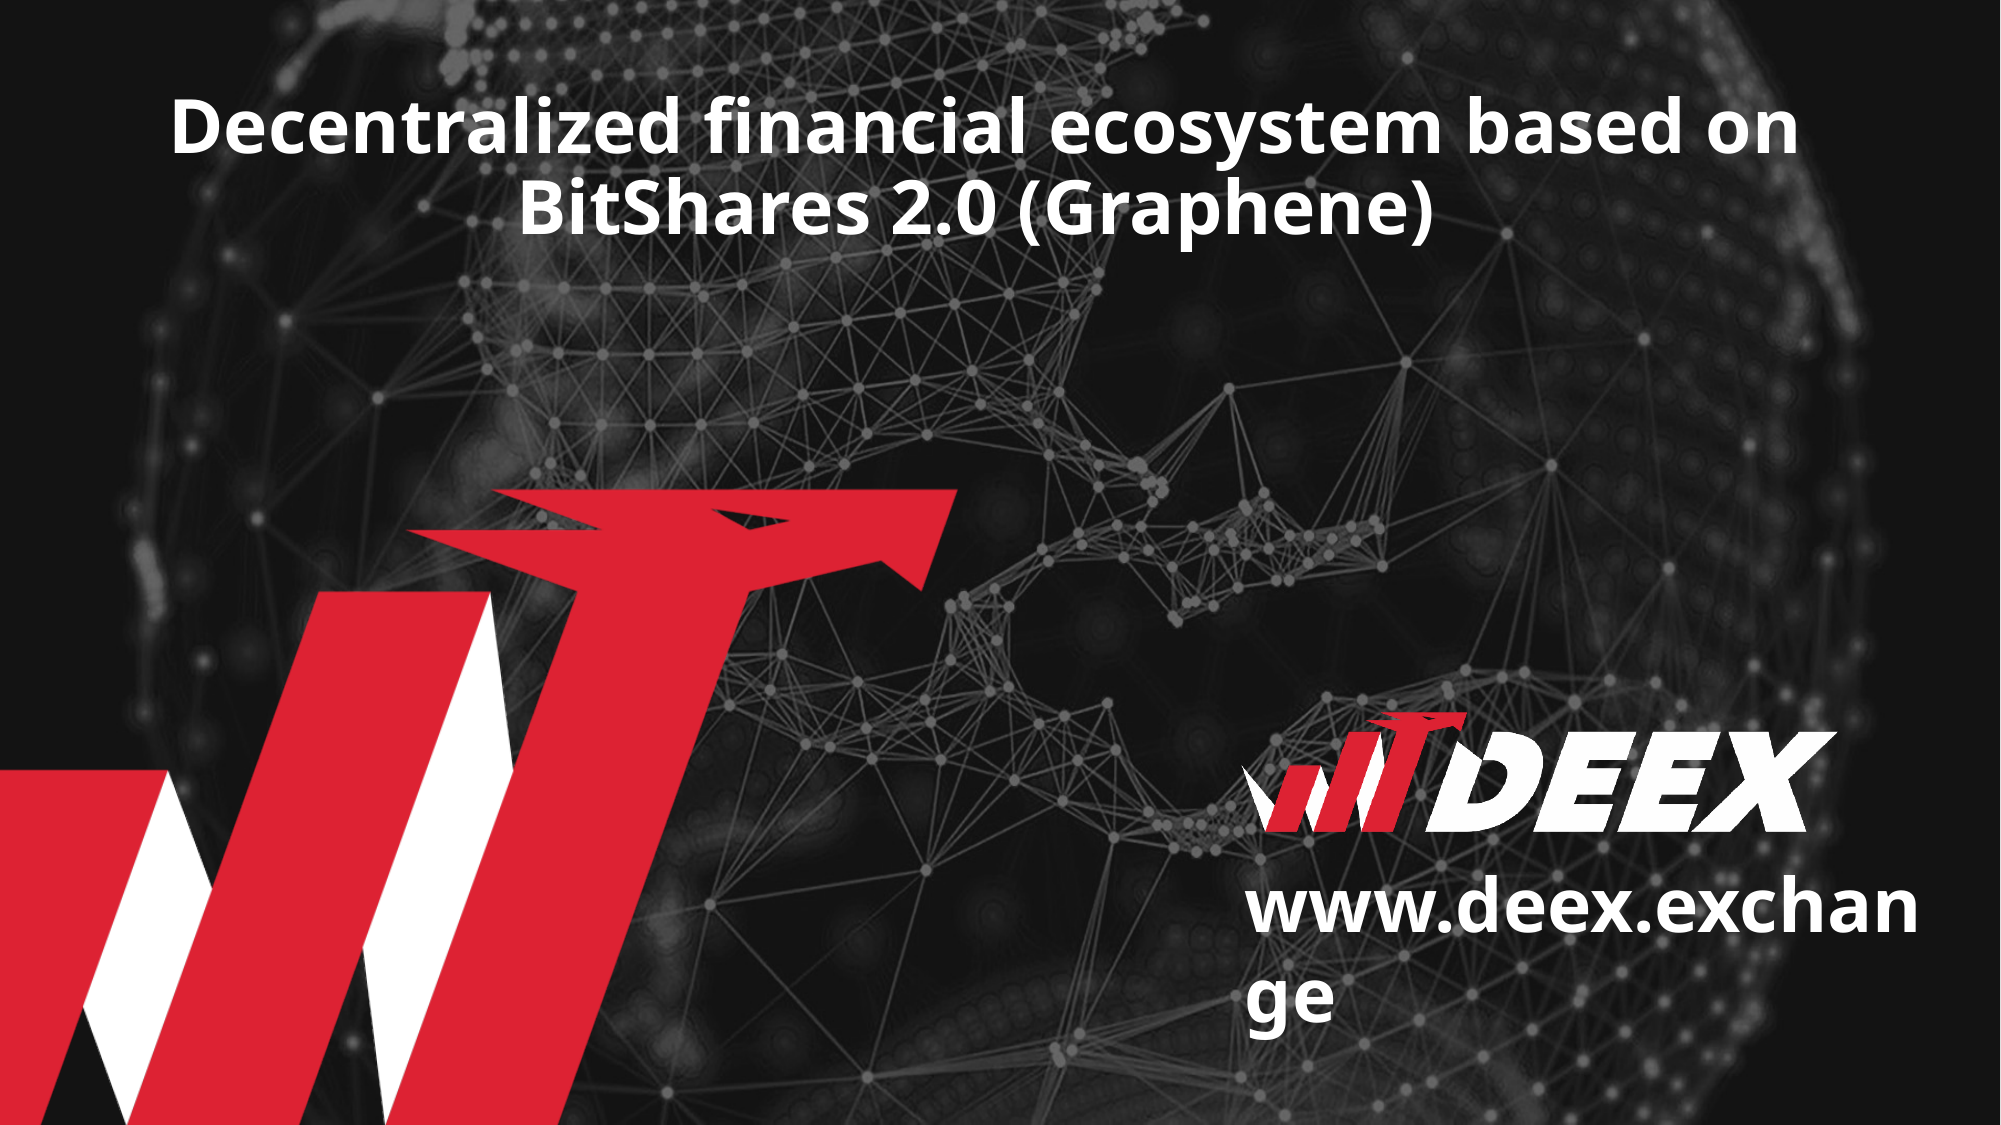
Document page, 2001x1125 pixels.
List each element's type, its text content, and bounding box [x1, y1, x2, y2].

text_box www.deex.exchange [1229, 850, 1950, 1046]
subtitle Decentralized financial ecosystem based on BitShares 2.0 (Graphene) [54, 80, 1917, 286]
picture [0, 0, 2001, 1125]
